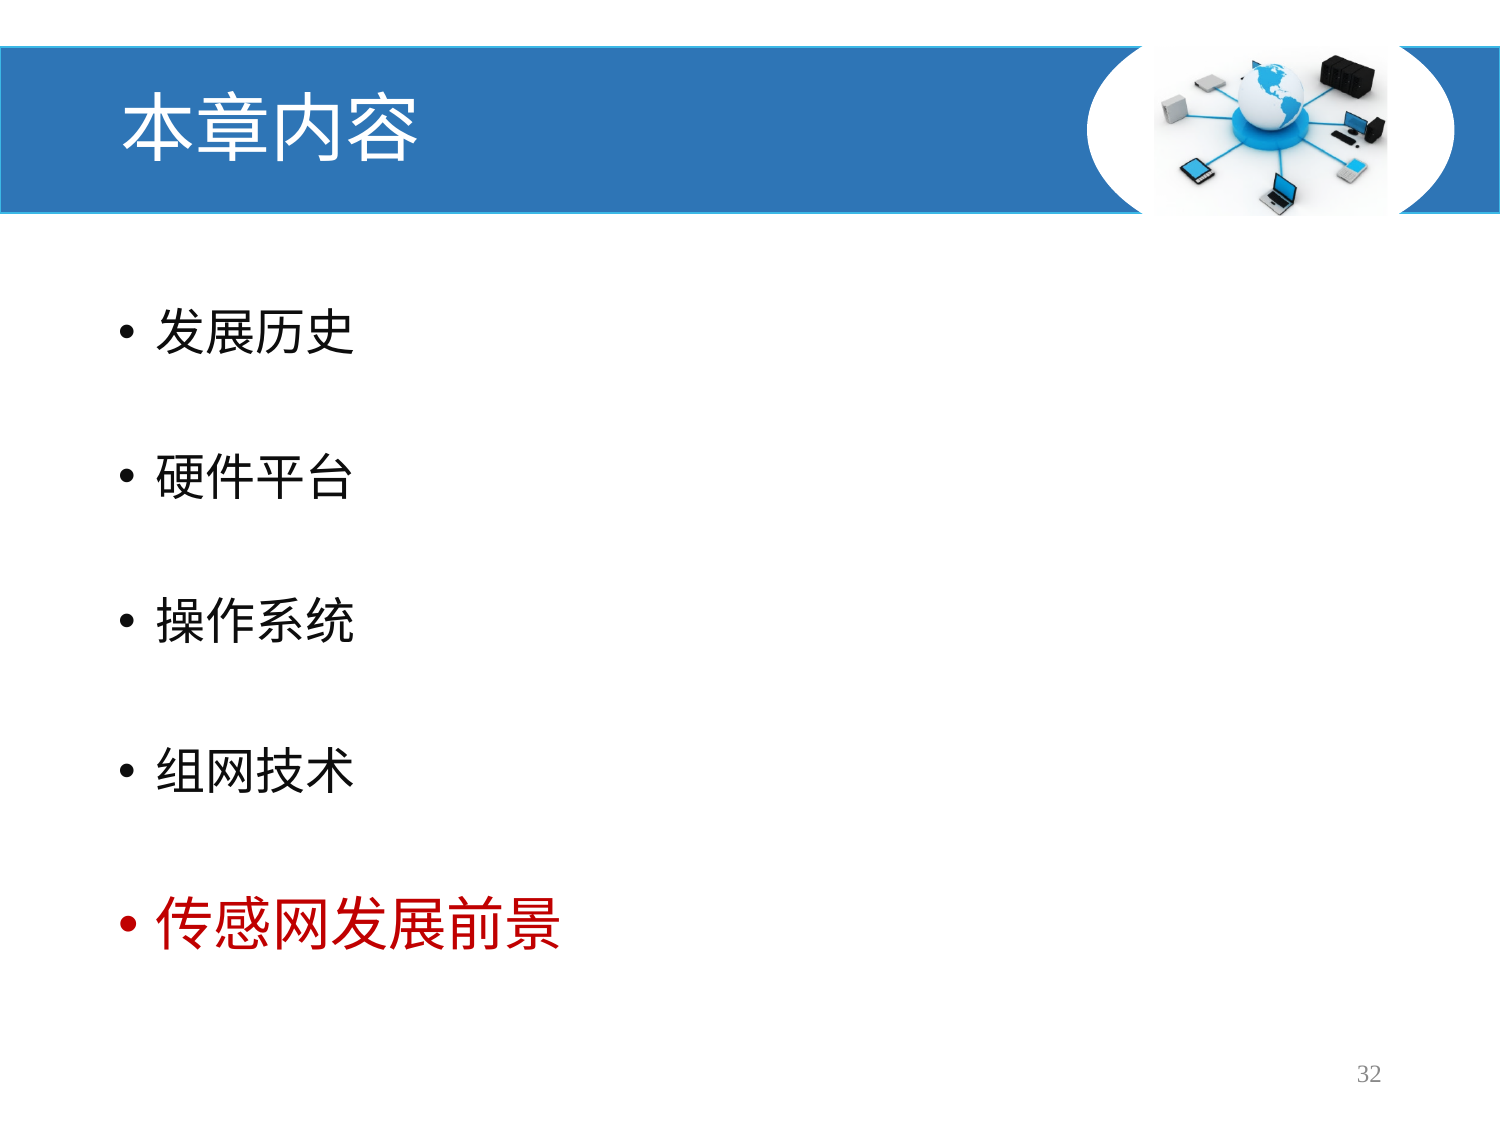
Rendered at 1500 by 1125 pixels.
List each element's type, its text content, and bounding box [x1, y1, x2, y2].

picture [1154, 46, 1388, 216]
title 本章内容 [105, 50, 1060, 214]
slide_number 32 [1059, 1042, 1397, 1103]
list 发展历史 硬件平台 操作系统 组网技术 传感网发展前景 [103, 299, 1397, 1014]
